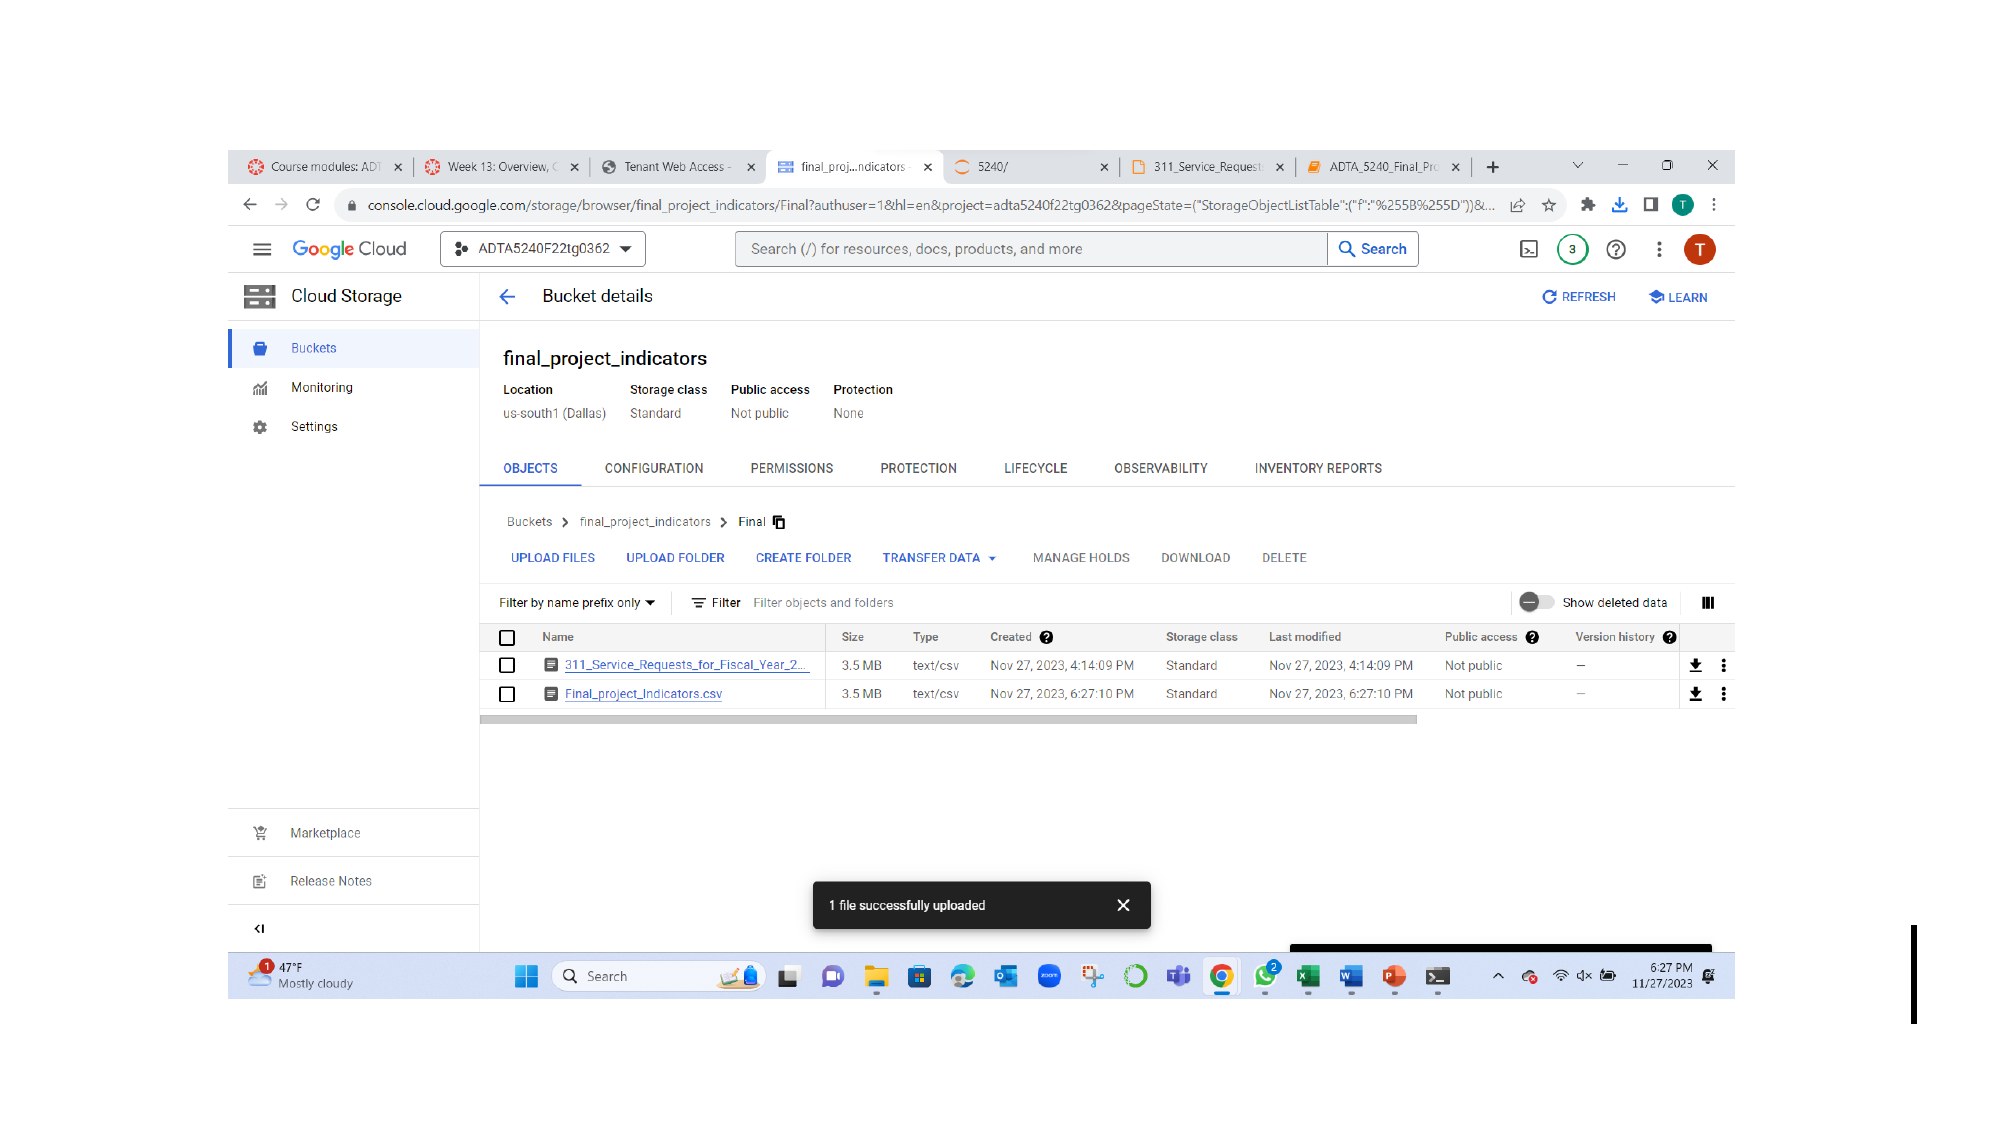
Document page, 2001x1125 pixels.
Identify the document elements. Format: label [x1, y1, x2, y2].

picture [227, 150, 1735, 999]
